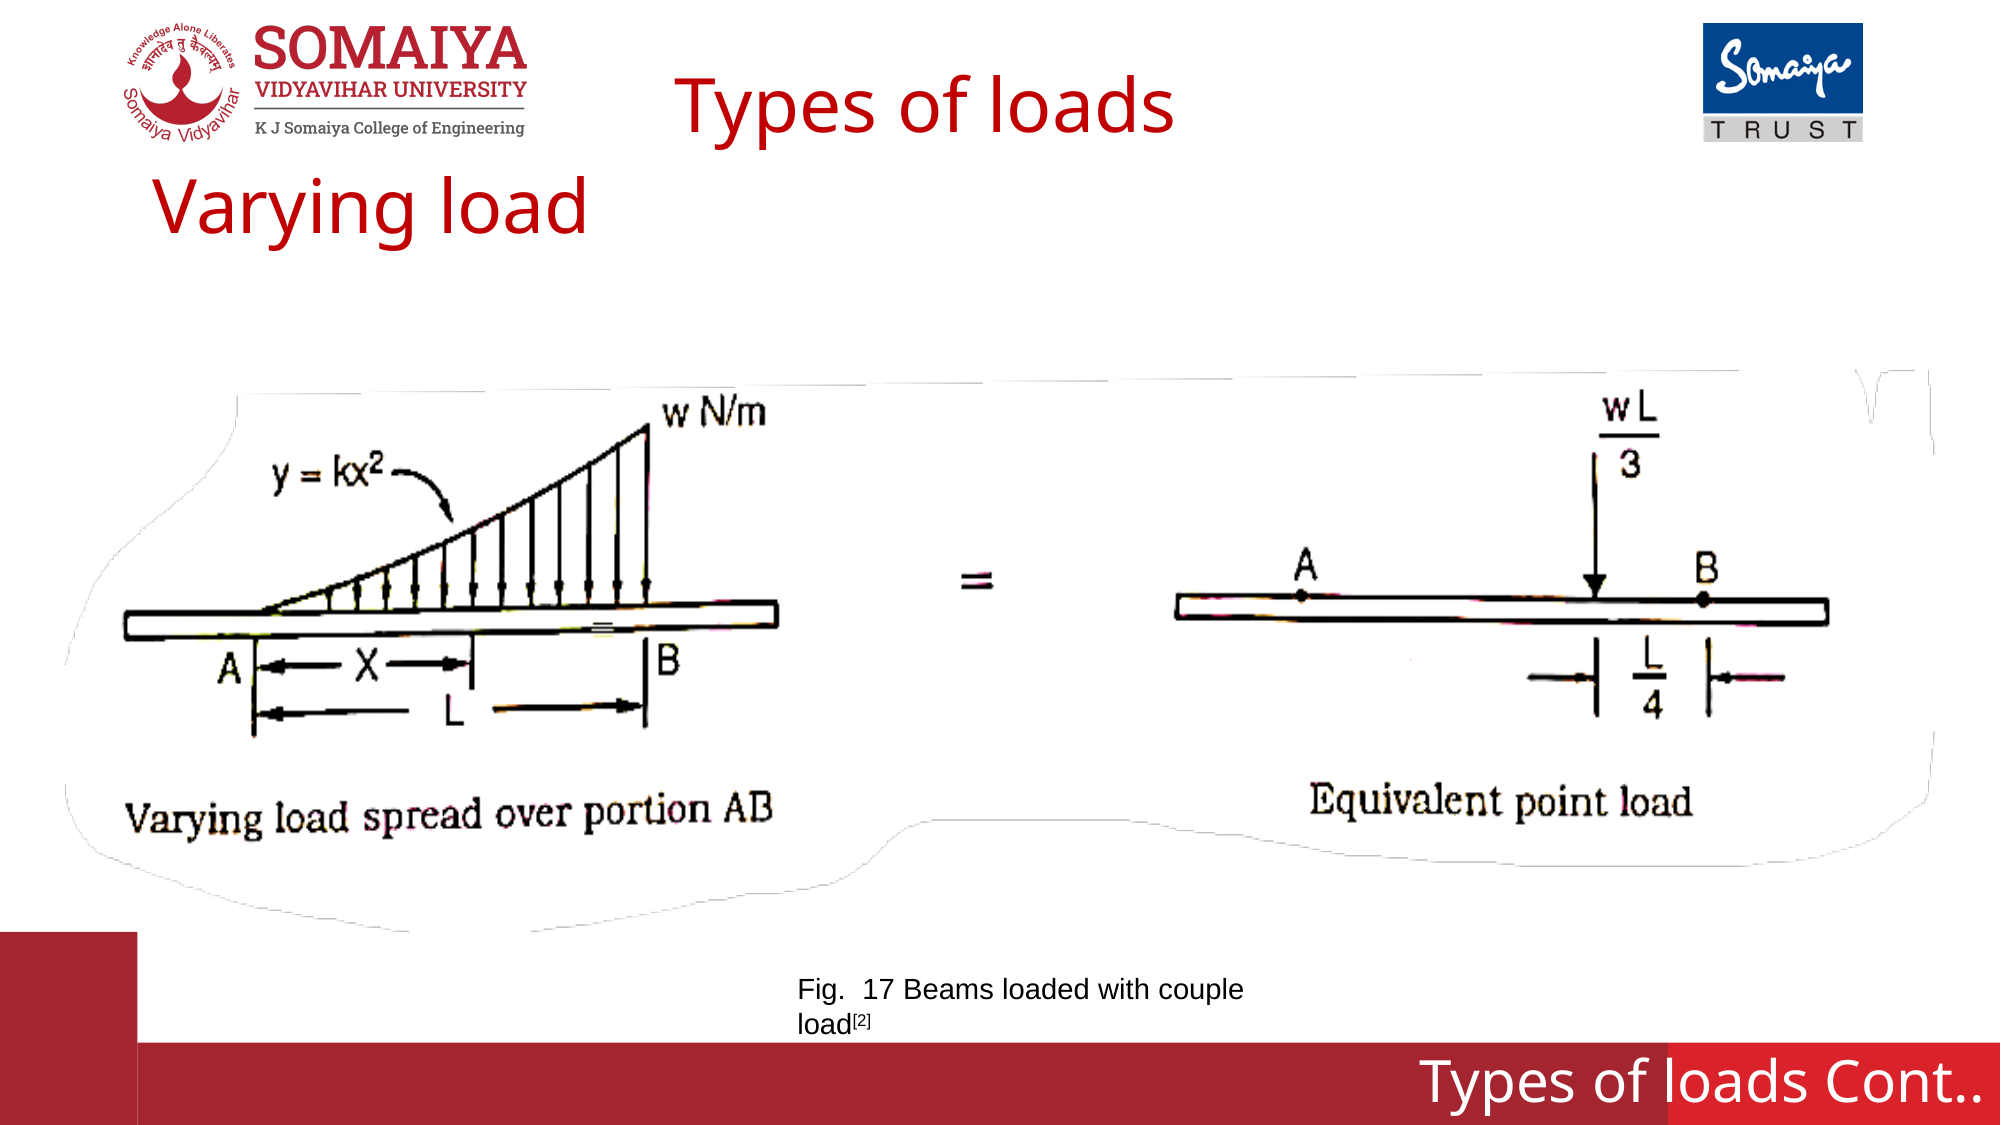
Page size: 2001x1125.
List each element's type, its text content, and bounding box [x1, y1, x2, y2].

text_box Fig. 17 Beams loaded with couple load[2] [782, 963, 1307, 1048]
picture [1799, 23, 1863, 142]
title Types of loads [73, 0, 1799, 218]
text_box Varying load [137, 142, 1863, 278]
text_box Types of loads Cont.. [1231, 1042, 2000, 1125]
picture [64, 369, 1936, 934]
